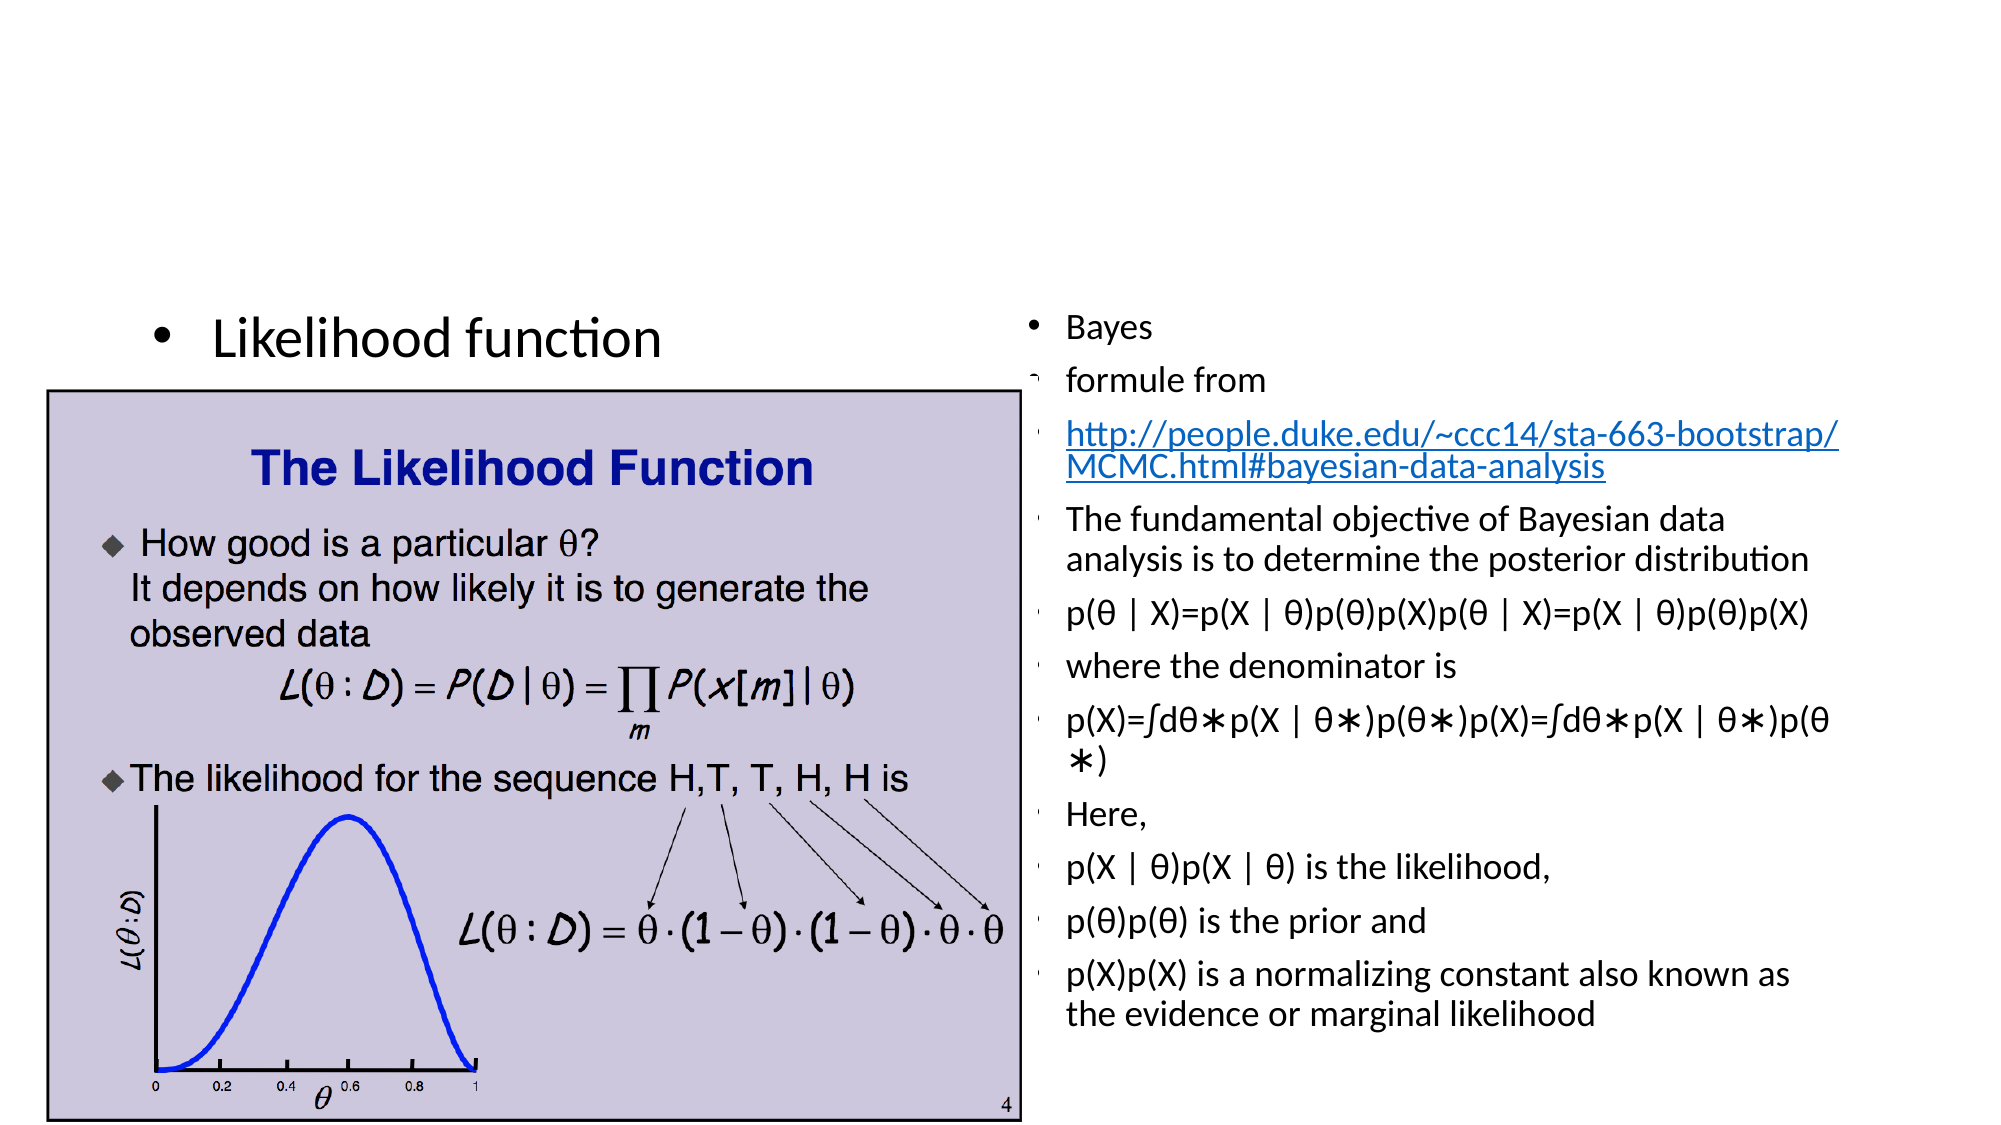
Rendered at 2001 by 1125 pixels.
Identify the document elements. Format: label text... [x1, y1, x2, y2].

picture [33, 376, 1038, 1125]
list Bayes formule from http://people.duke.edu/~ccc14/sta-663-bootstrap/MCMC.html#bayesian-data-analysis The fundamental objective of Bayesian data analysis is to determine the posterior distribution p(θ | X)=p(X | θ)p(θ)p(X)p(θ | X)=p(X | θ)p(θ)p(X) where the denominator is p(X)=∫dθ∗p(X | θ∗)p(θ∗)p(X)=∫dθ∗p(X | θ∗)p(θ∗) Here, p(X | θ)p(X | θ) is the likelihood, p(θ)p(θ) is the prior and p(X)p(X) is a normalizing constant also known as the evidence or marginal likelihood [1012, 299, 1863, 1014]
list Likelihood function [137, 299, 988, 376]
